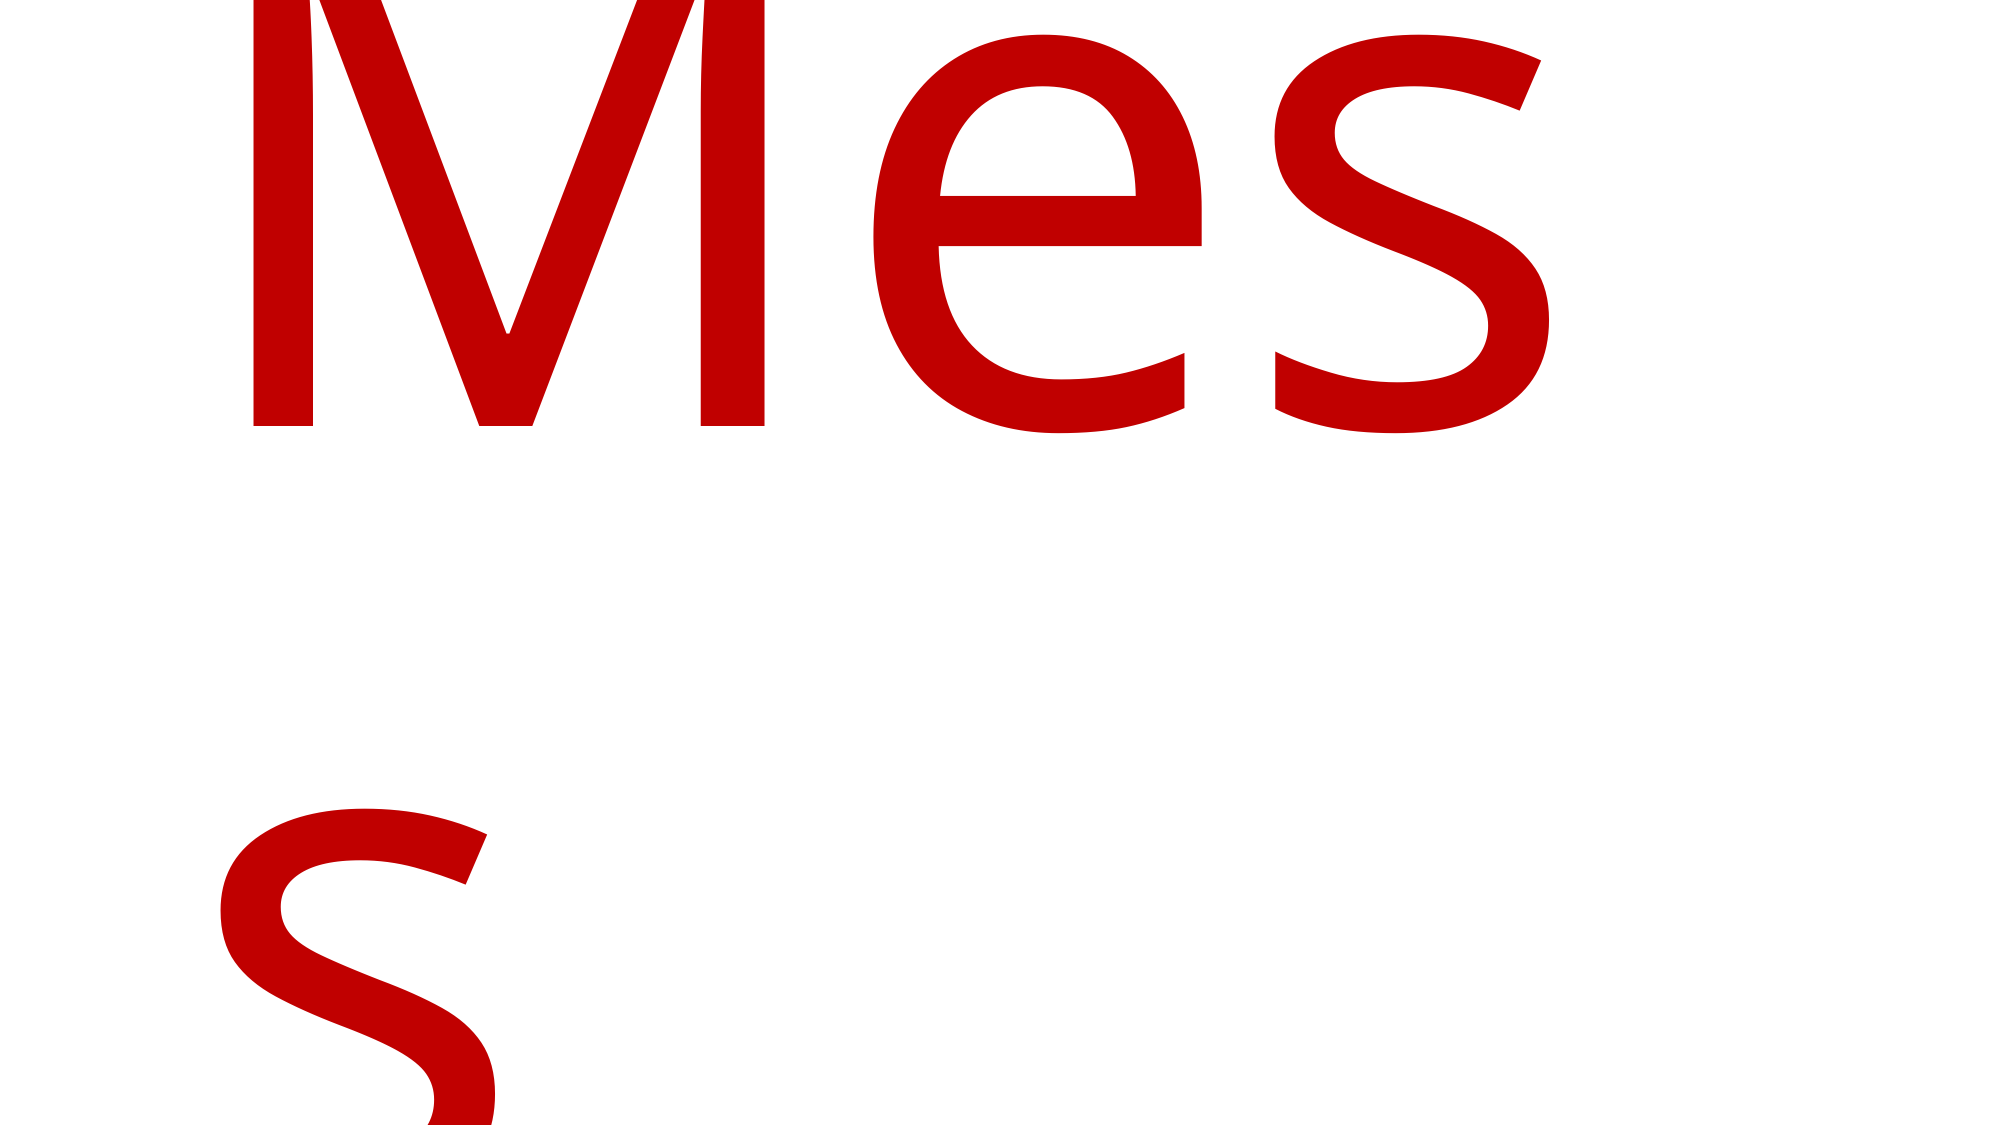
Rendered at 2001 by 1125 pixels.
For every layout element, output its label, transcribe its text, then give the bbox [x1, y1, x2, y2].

title Mess [169, 223, 1895, 938]
